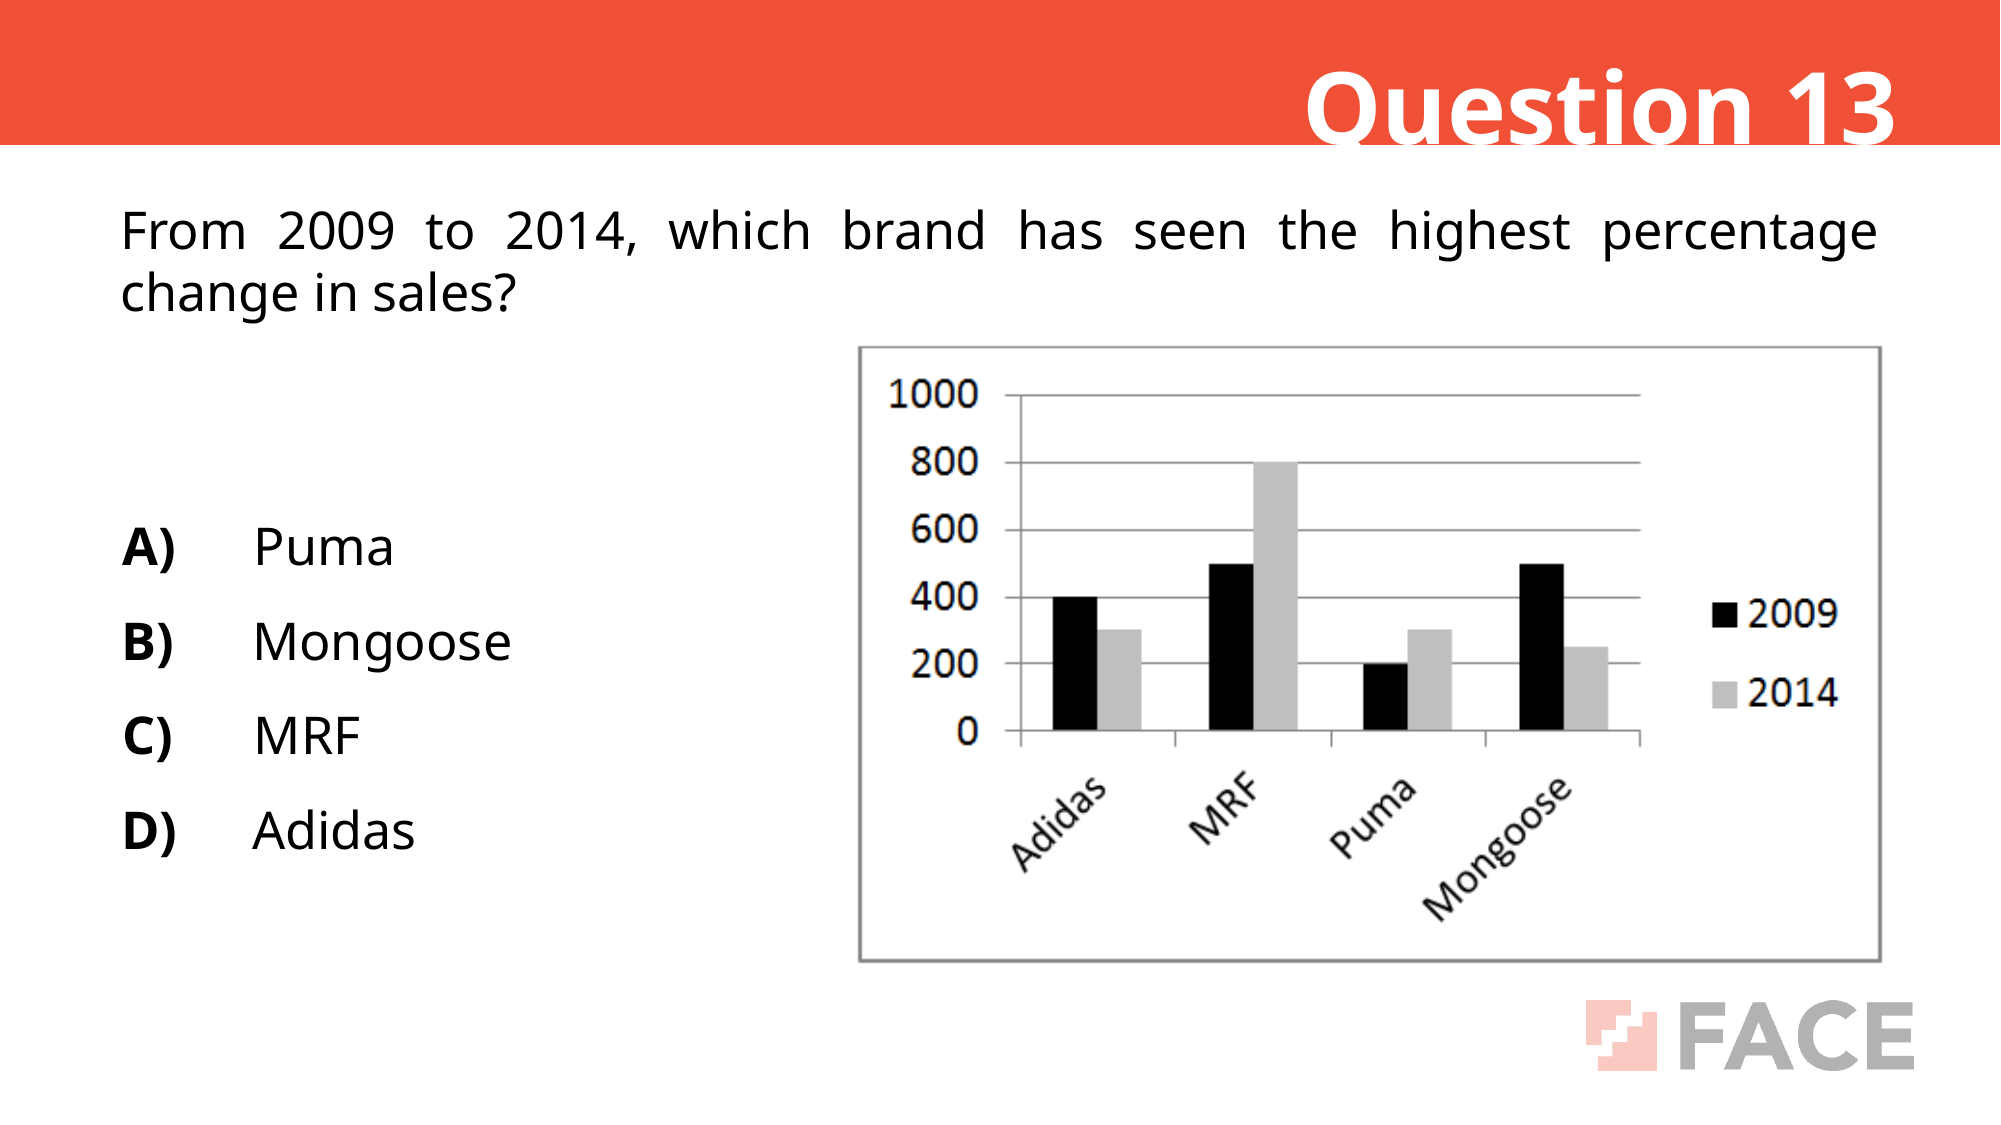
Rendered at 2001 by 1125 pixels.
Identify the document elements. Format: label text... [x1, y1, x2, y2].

text_box MRF [238, 664, 842, 758]
picture [1586, 1000, 1914, 1072]
text_box From 2009 to 2014, which brand has seen the highest percentage change in sales? [105, 189, 1895, 330]
text_box C) [107, 664, 223, 773]
text_box Puma [238, 474, 842, 569]
text_box A) [107, 474, 223, 584]
text_box B) [106, 569, 221, 678]
text_box [0, 0, 2000, 147]
text_box D) [106, 758, 221, 867]
text_box Mongoose [237, 569, 842, 678]
picture [847, 336, 1894, 972]
text_box Question 13 [638, 37, 1914, 173]
text_box Adidas [237, 758, 842, 867]
